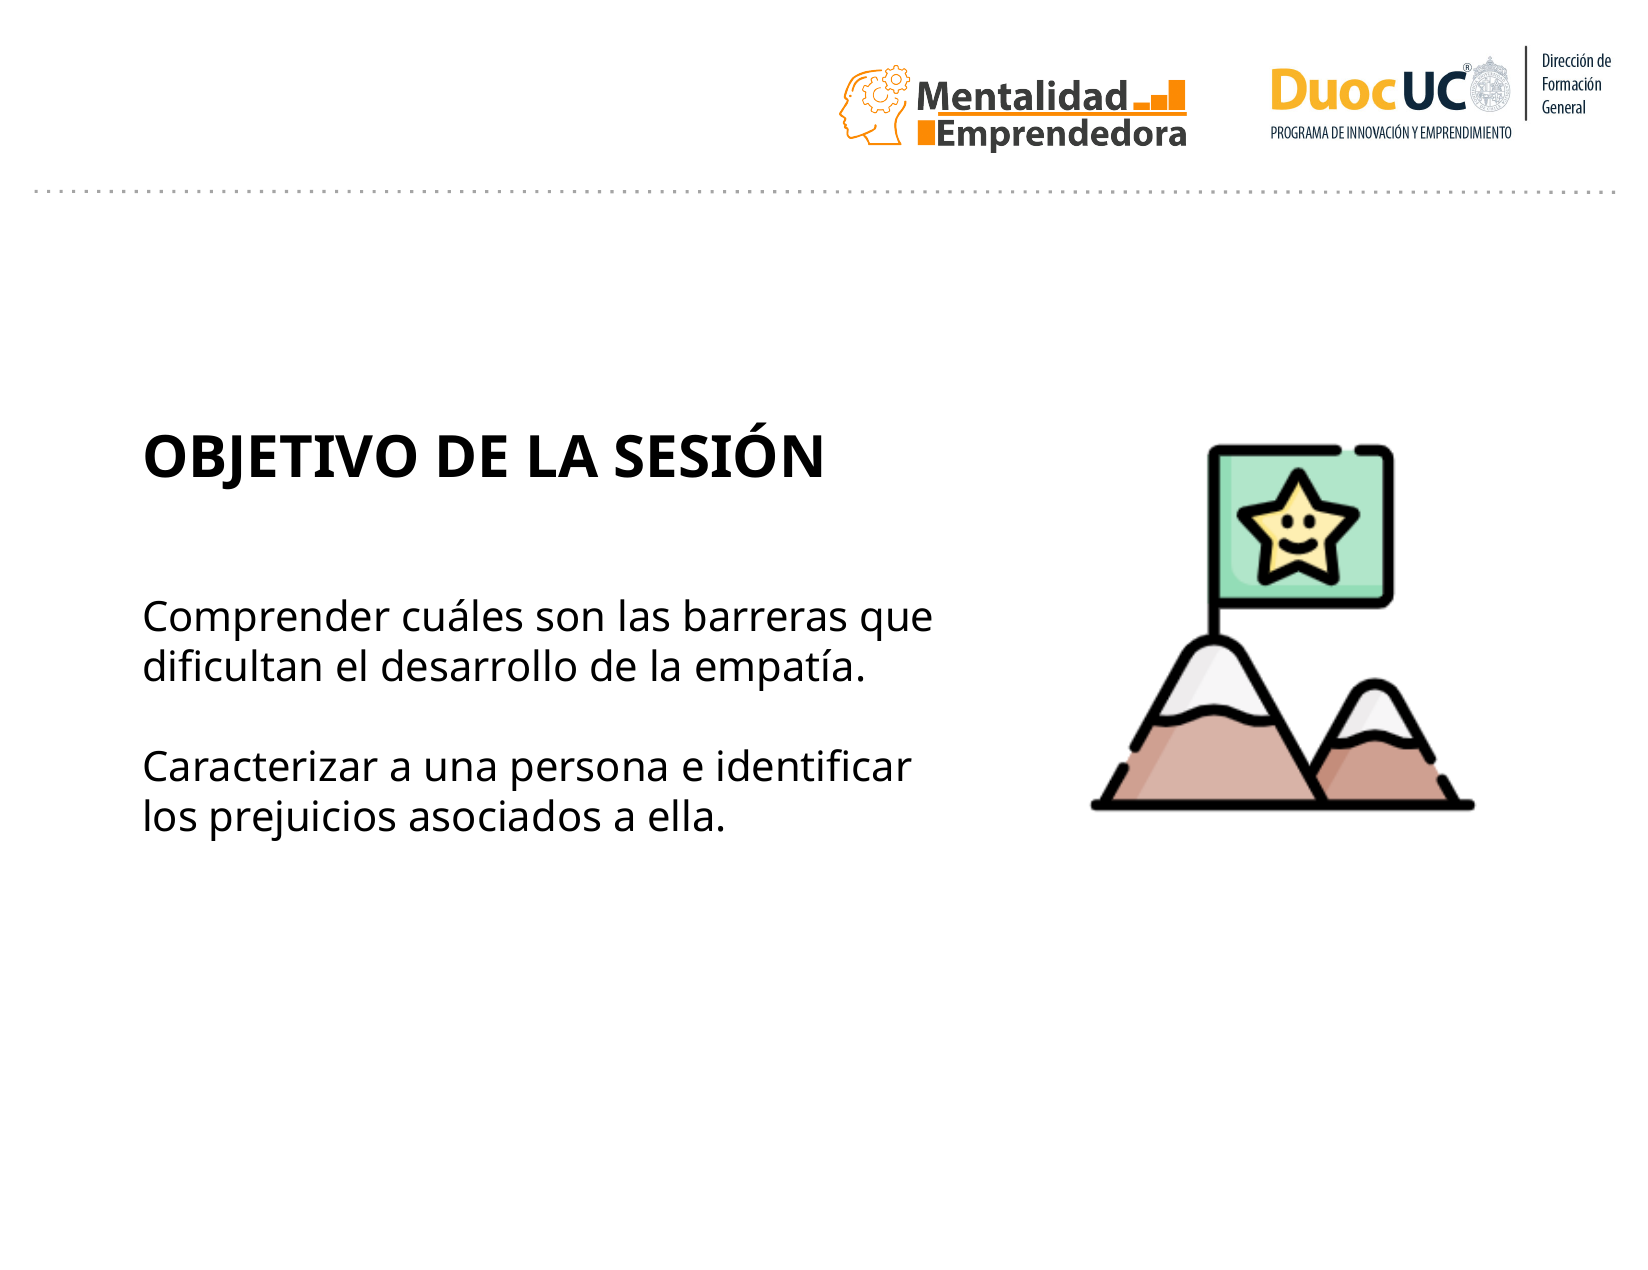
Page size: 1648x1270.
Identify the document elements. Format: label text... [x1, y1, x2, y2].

picture [1249, 45, 1626, 160]
picture [1051, 394, 1521, 876]
picture [838, 64, 1187, 153]
text_box OBJETIVO DE LA SESIÓN Comprender cuáles son las barreras que dificultan el desarrollo de la empatía. Caracterizar a una persona e identificar los prejuicios asociados a ella. [127, 411, 958, 858]
